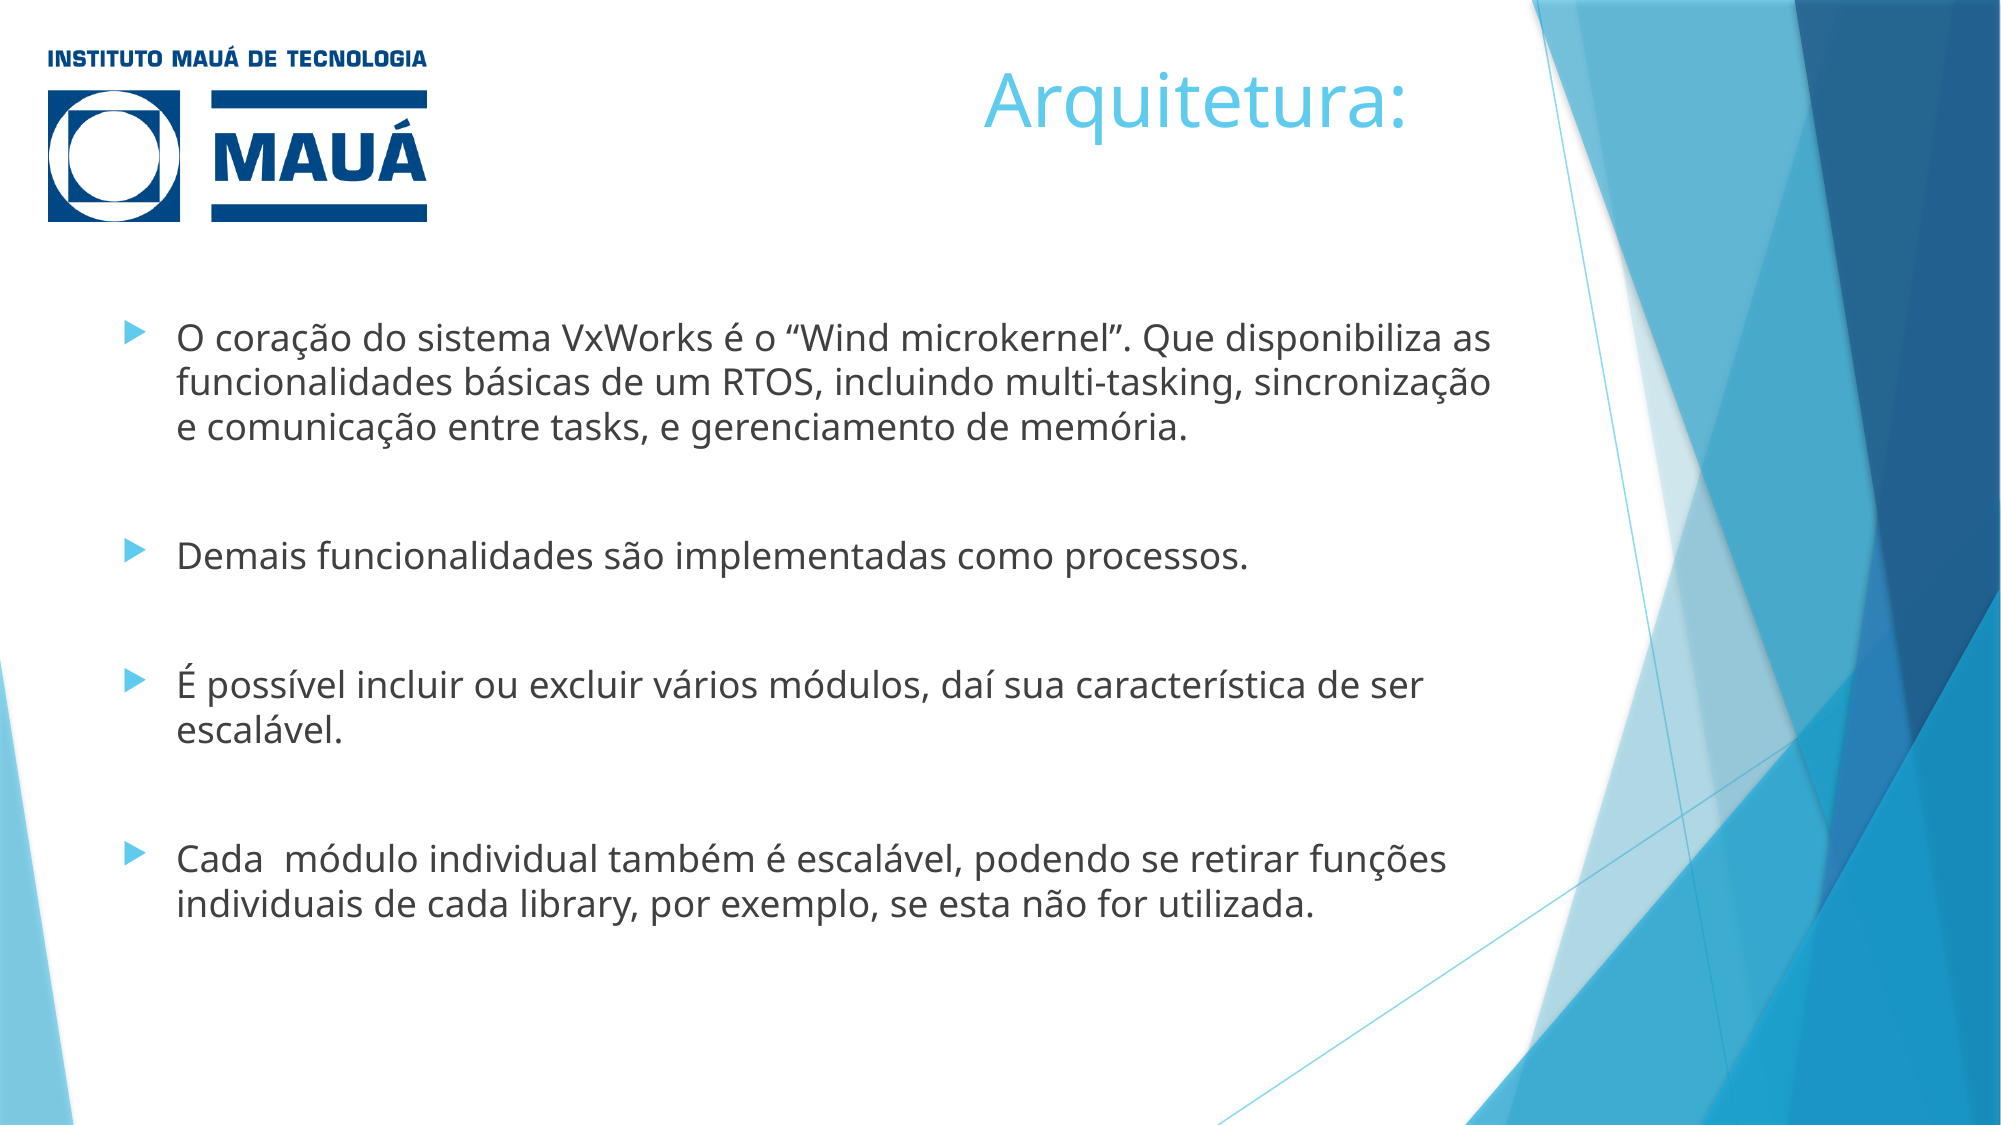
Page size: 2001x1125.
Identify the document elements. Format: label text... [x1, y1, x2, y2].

list O coração do sistema VxWorks é o “Wind microkernel”. Que disponibiliza as funcionalidades básicas de um RTOS, incluindo multi-tasking, sincronização e comunicação entre tasks, e gerenciamento de memória. Demais funcionalidades são implementadas como processos. É possível incluir ou excluir vários módulos, daí sua característica de ser escalável. Cada módulo individual também é escalável, podendo se retirar funções individuais de cada library, por exemplo, se esta não for utilizada. [106, 306, 1518, 944]
text_box Arquitetura: [970, 45, 1518, 106]
picture [47, 44, 428, 223]
